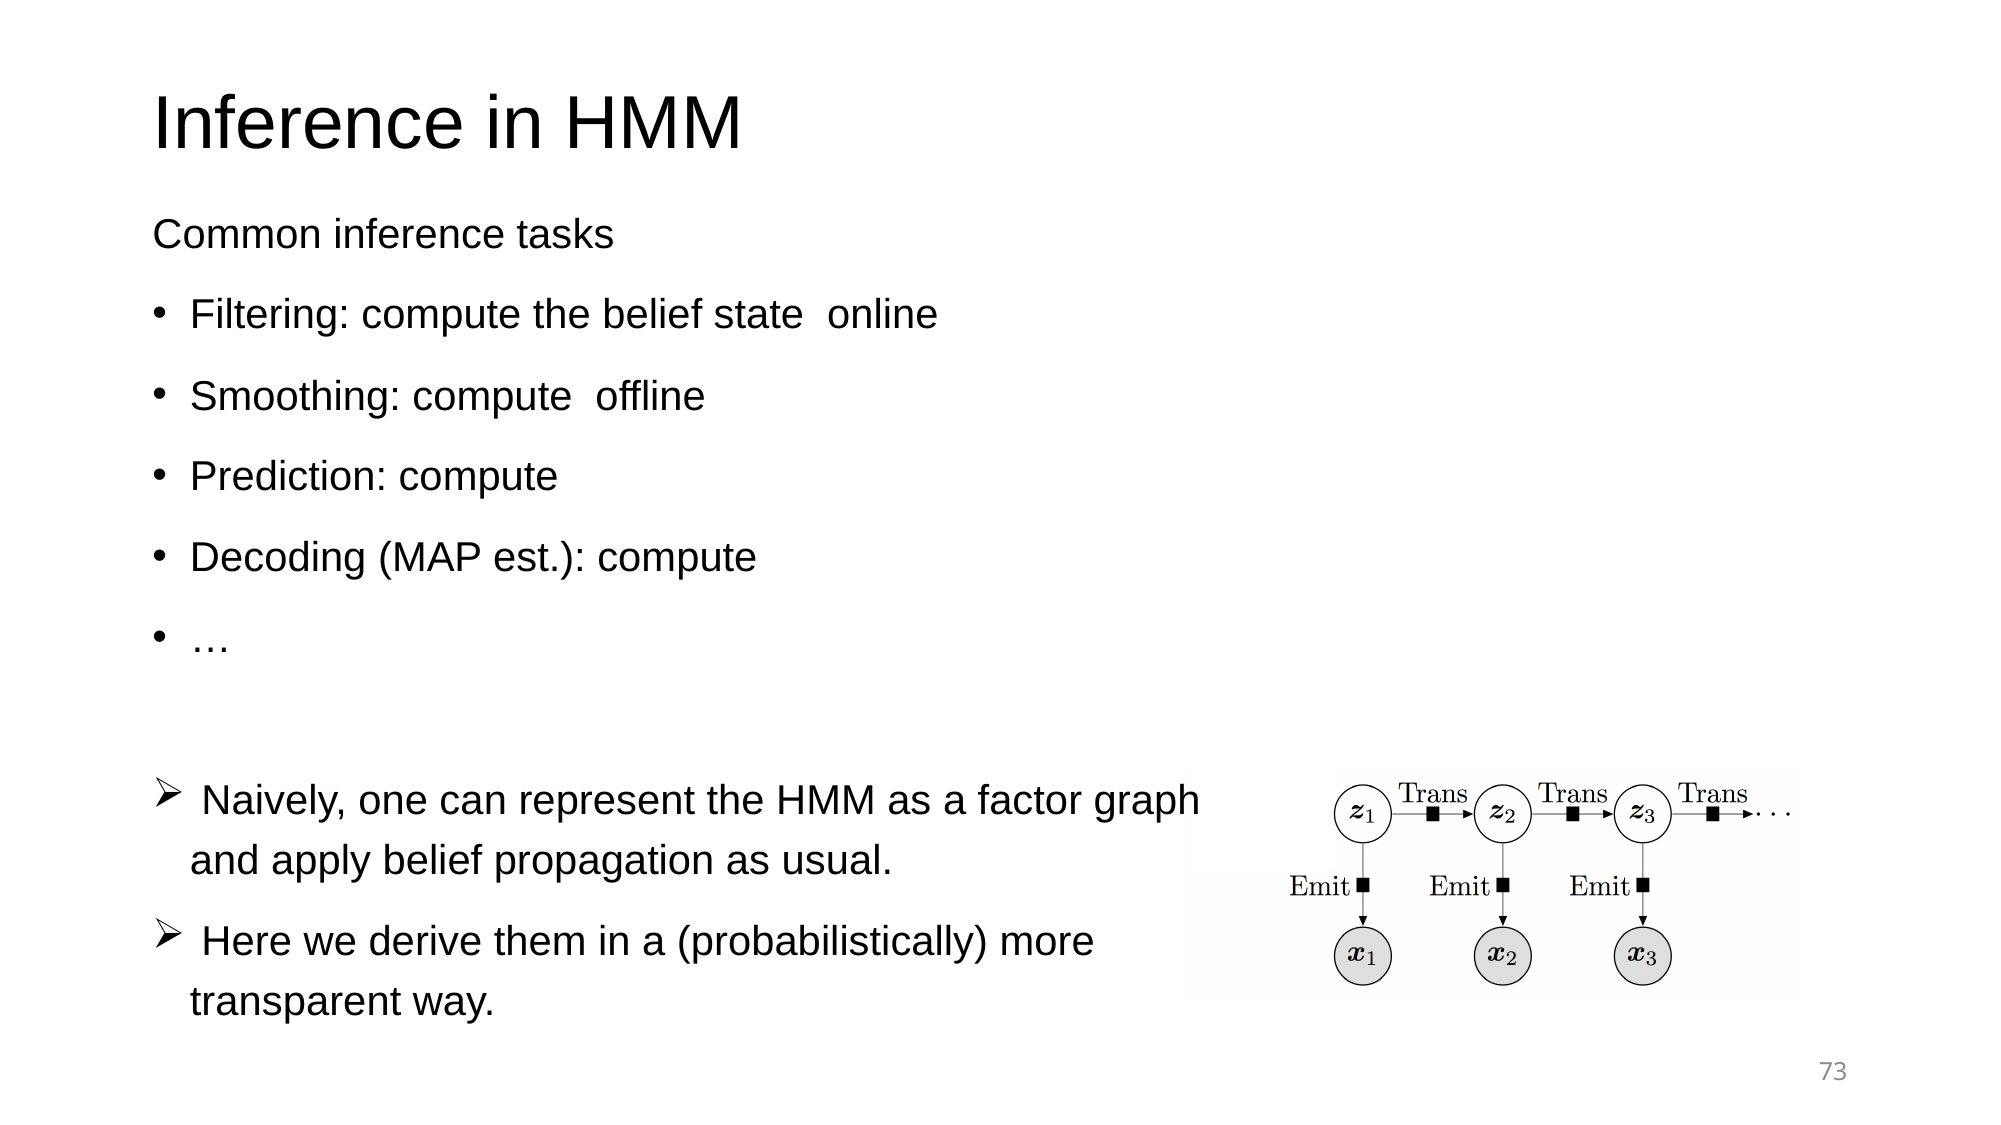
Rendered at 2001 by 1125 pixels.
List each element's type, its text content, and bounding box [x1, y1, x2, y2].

slide_number 73 [1412, 1042, 1863, 1103]
title Inference in HMM [137, 59, 1863, 189]
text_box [1183, 765, 1800, 1000]
